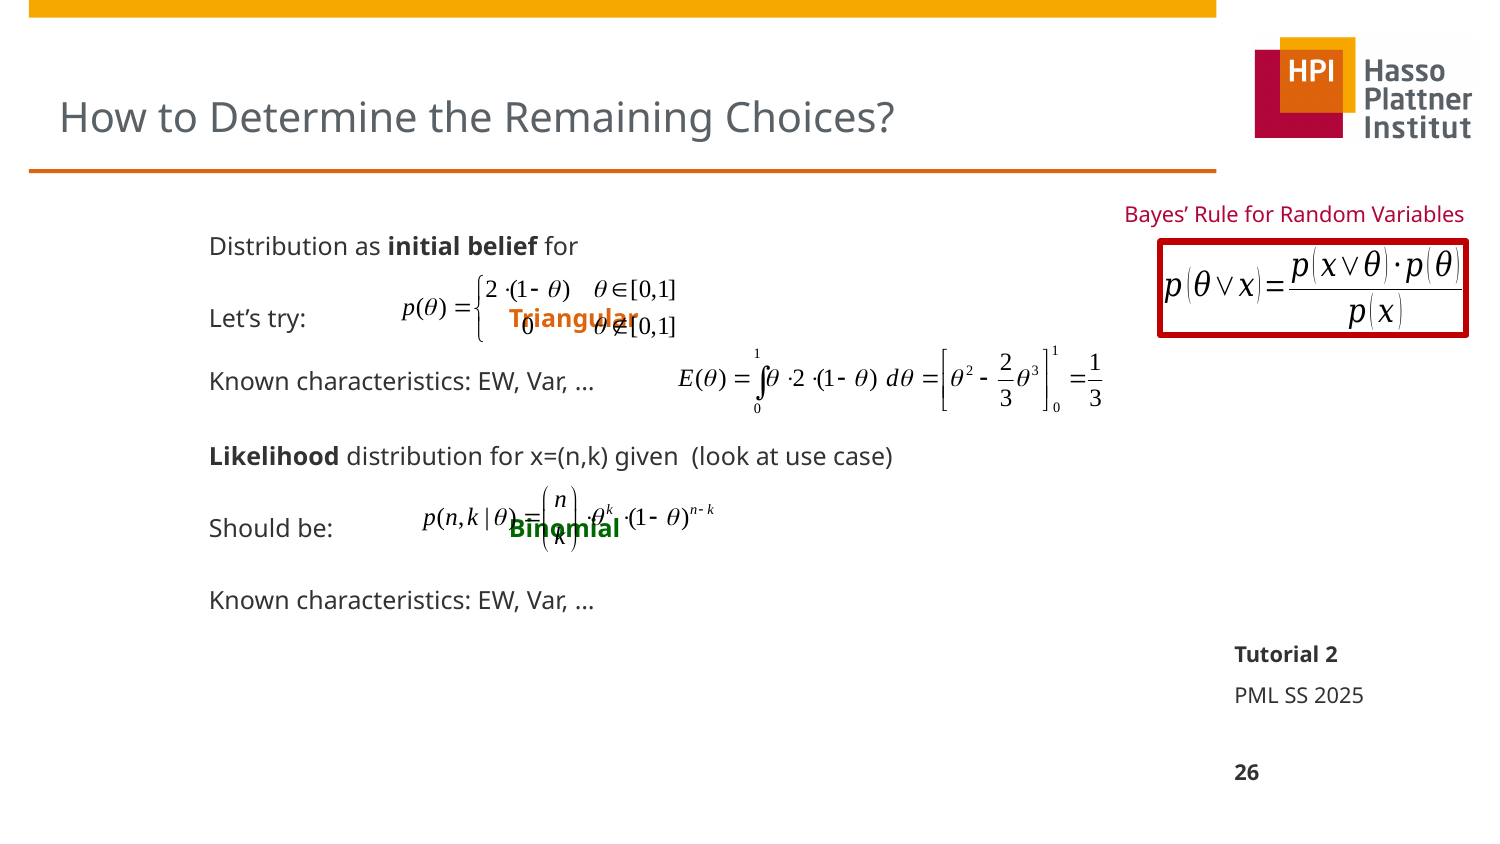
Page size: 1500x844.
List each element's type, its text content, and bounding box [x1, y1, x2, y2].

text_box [416, 481, 721, 558]
footer Tutorial 2 [1216, 584, 1471, 670]
slide_number 26 [1216, 758, 1471, 788]
text_box Bayes’ Rule for Random Variables [1126, 189, 1464, 237]
slide_number PML SS 2025 [1216, 681, 1471, 758]
picture [1252, 33, 1477, 142]
title How to Determine the Remaining Choices? [58, 17, 1187, 170]
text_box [395, 271, 680, 347]
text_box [673, 338, 1108, 421]
